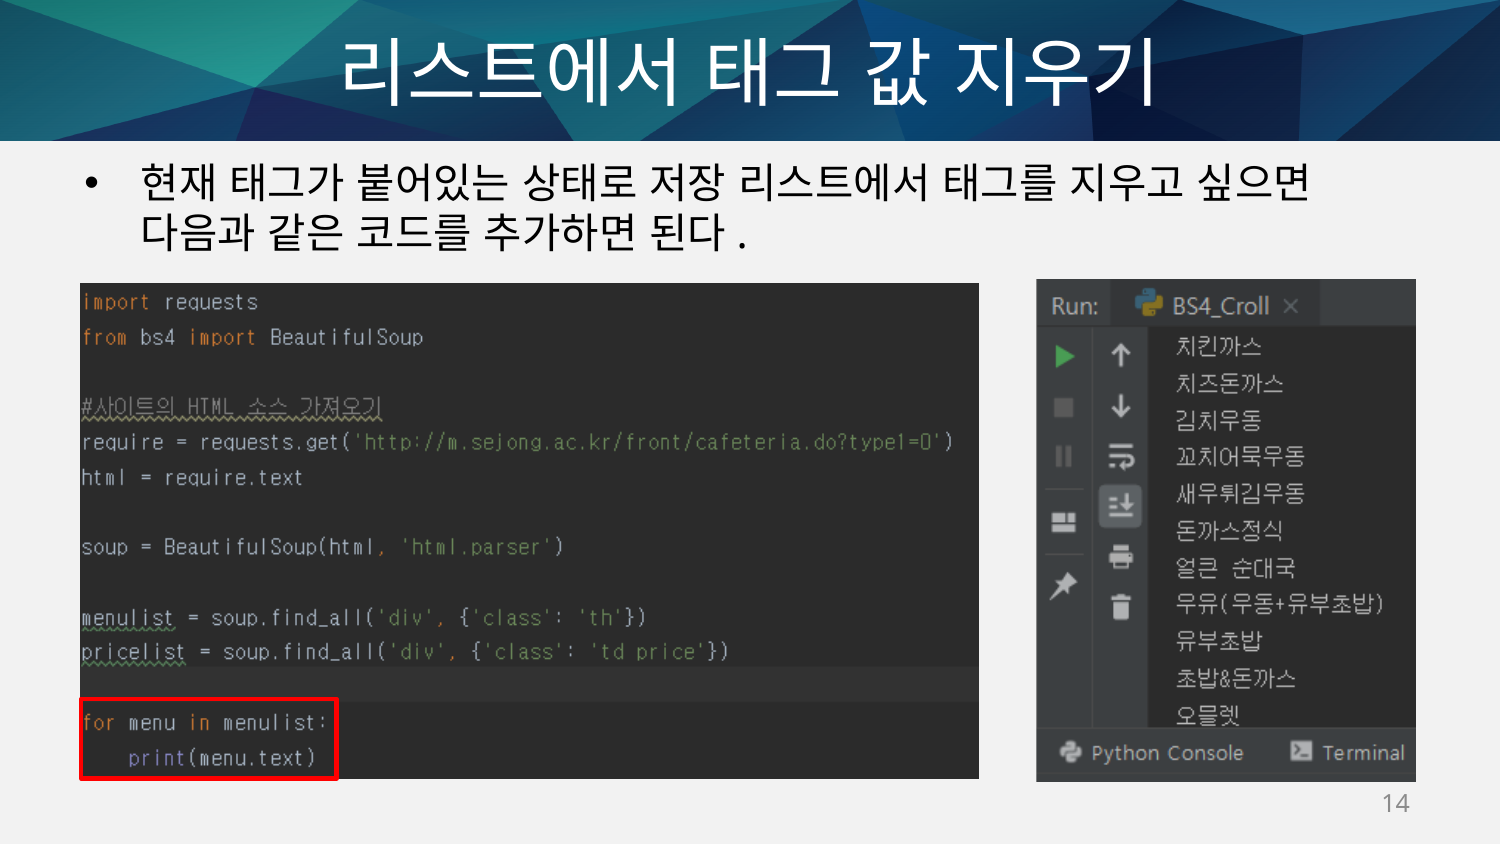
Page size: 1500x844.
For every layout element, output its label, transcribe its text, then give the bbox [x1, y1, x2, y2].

picture [0, 0, 1500, 141]
picture [80, 282, 979, 779]
slide_number 14 [1074, 782, 1425, 827]
picture [1036, 279, 1417, 783]
list 현재 태그가 붙어있는 상태로 저장 리스트에서 태그를 지우고 싶으면 다음과 같은 코드를 추가하면 된다. [69, 149, 1420, 284]
